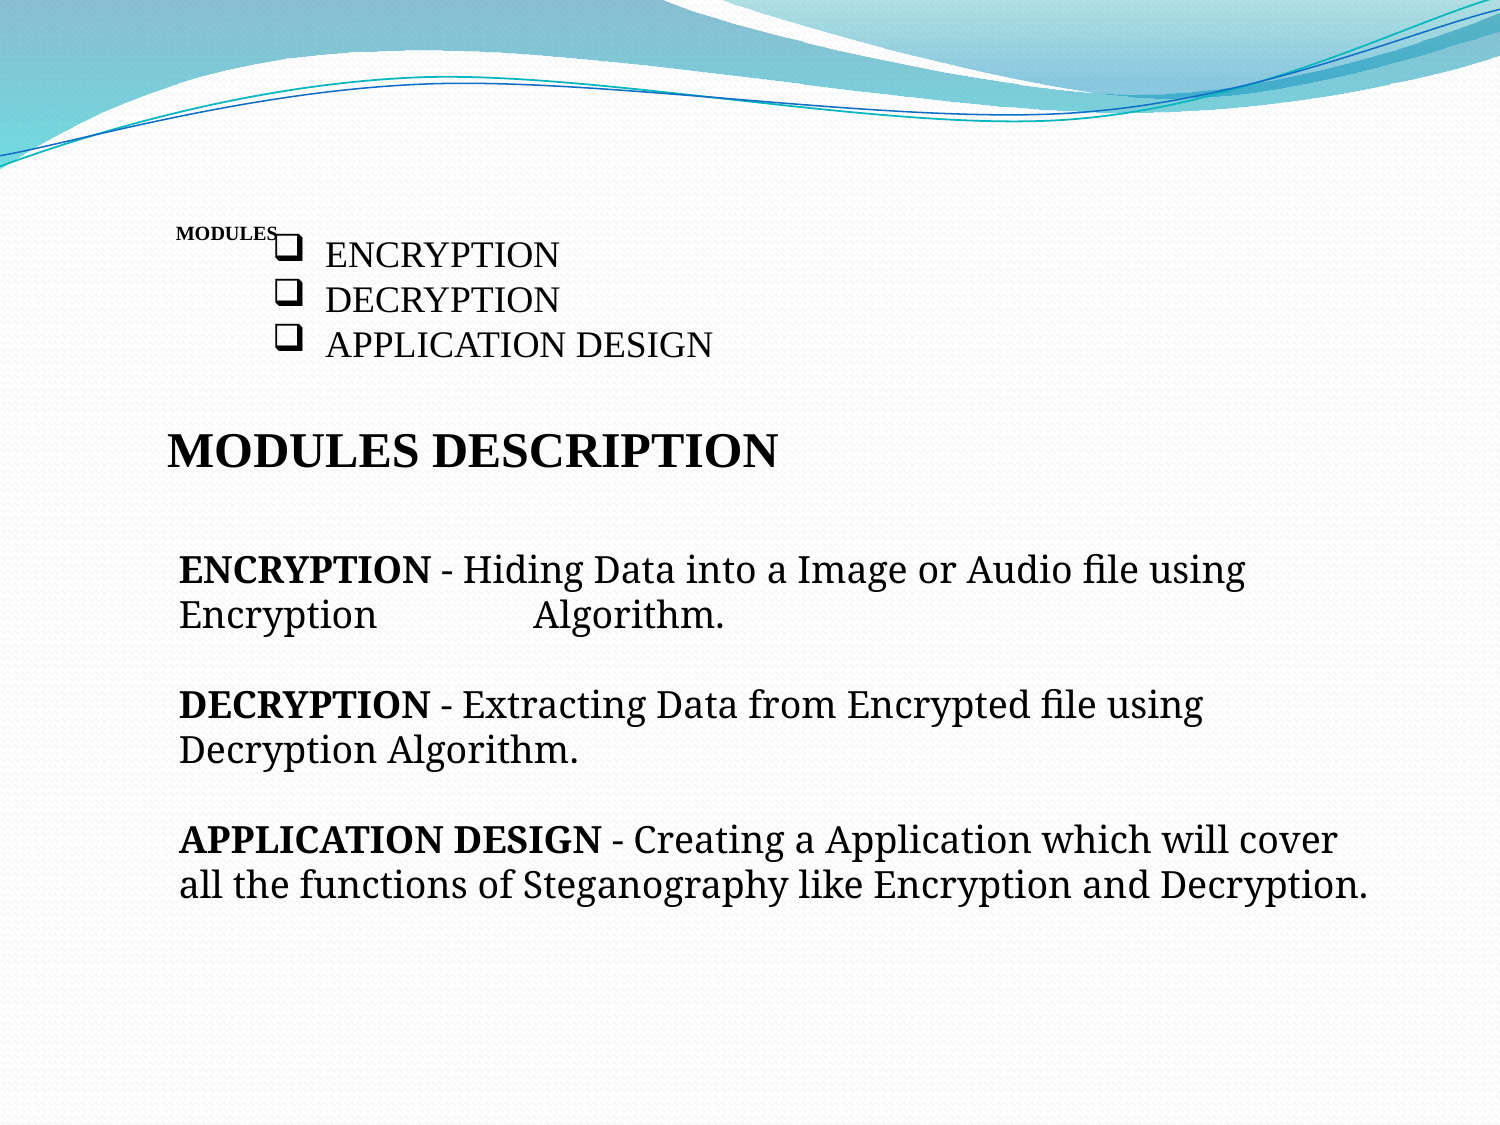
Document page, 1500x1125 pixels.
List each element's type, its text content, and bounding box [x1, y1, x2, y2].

list [128, 375, 1348, 1032]
title MODULES [175, 210, 1043, 293]
text_box ENCRYPTION DECRYPTION APPLICATION DESIGN [257, 222, 1067, 373]
text_box ENCRYPTION - Hiding Data into a Image or Audio file using Encryption Algorithm. DECRYPTION - Extracting Data from Encrypted file using Decryption Algorithm. APPLICATION DESIGN - Creating a Application which will cover all the functions of Steganography like Encryption and Decryption. [163, 538, 1395, 914]
text_box MODULES DESCRIPTION [152, 410, 903, 485]
